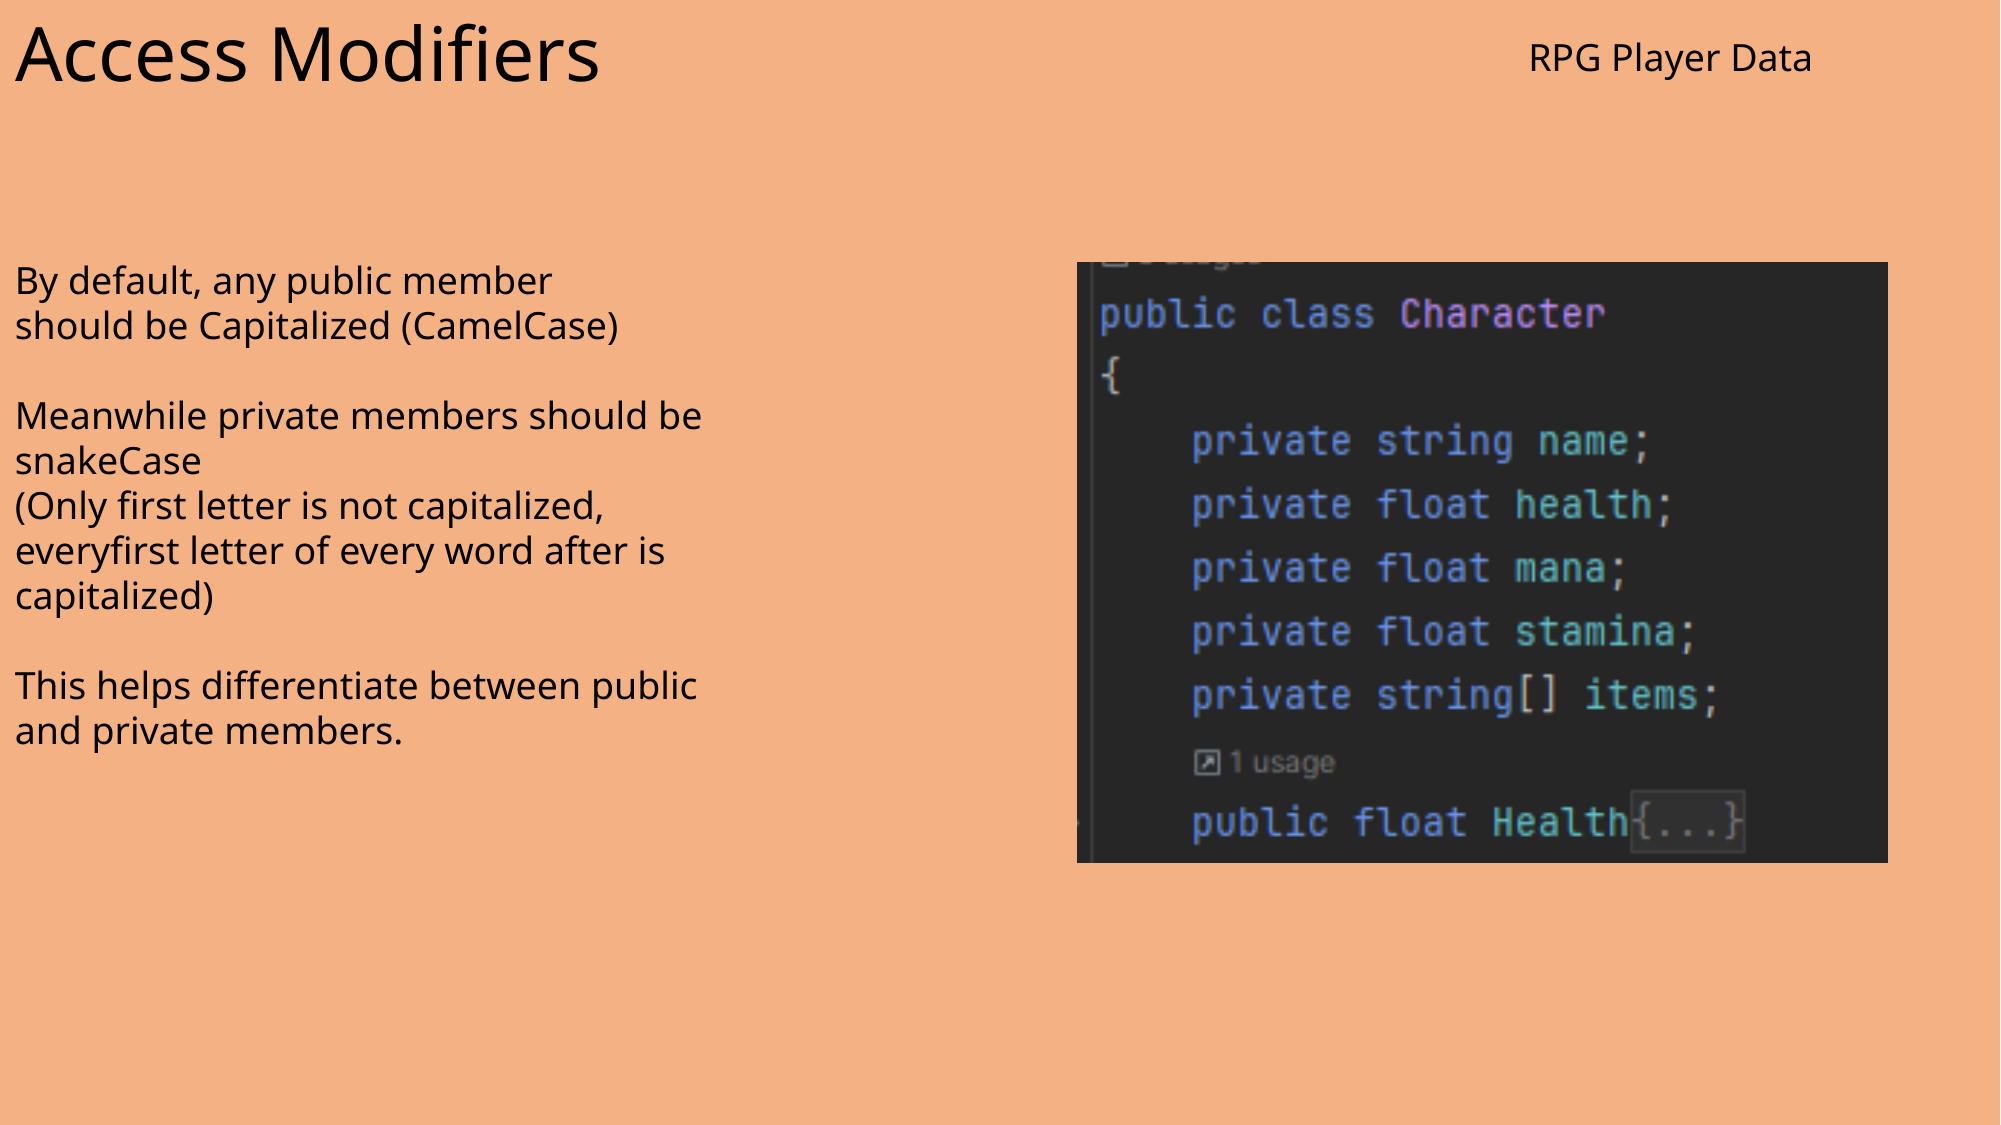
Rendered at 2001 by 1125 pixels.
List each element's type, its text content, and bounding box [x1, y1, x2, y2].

picture [1077, 262, 1888, 863]
title Access Modifiers [0, 0, 1670, 115]
text_box RPG Player Data [1513, 26, 2000, 87]
text_box By default, any public member should be Capitalized (CamelCase) Meanwhile private members should be snakeCase (Only first letter is not capitalized, everyfirst letter of every word after is capitalized) This helps differentiate between public and private members. [0, 250, 749, 760]
